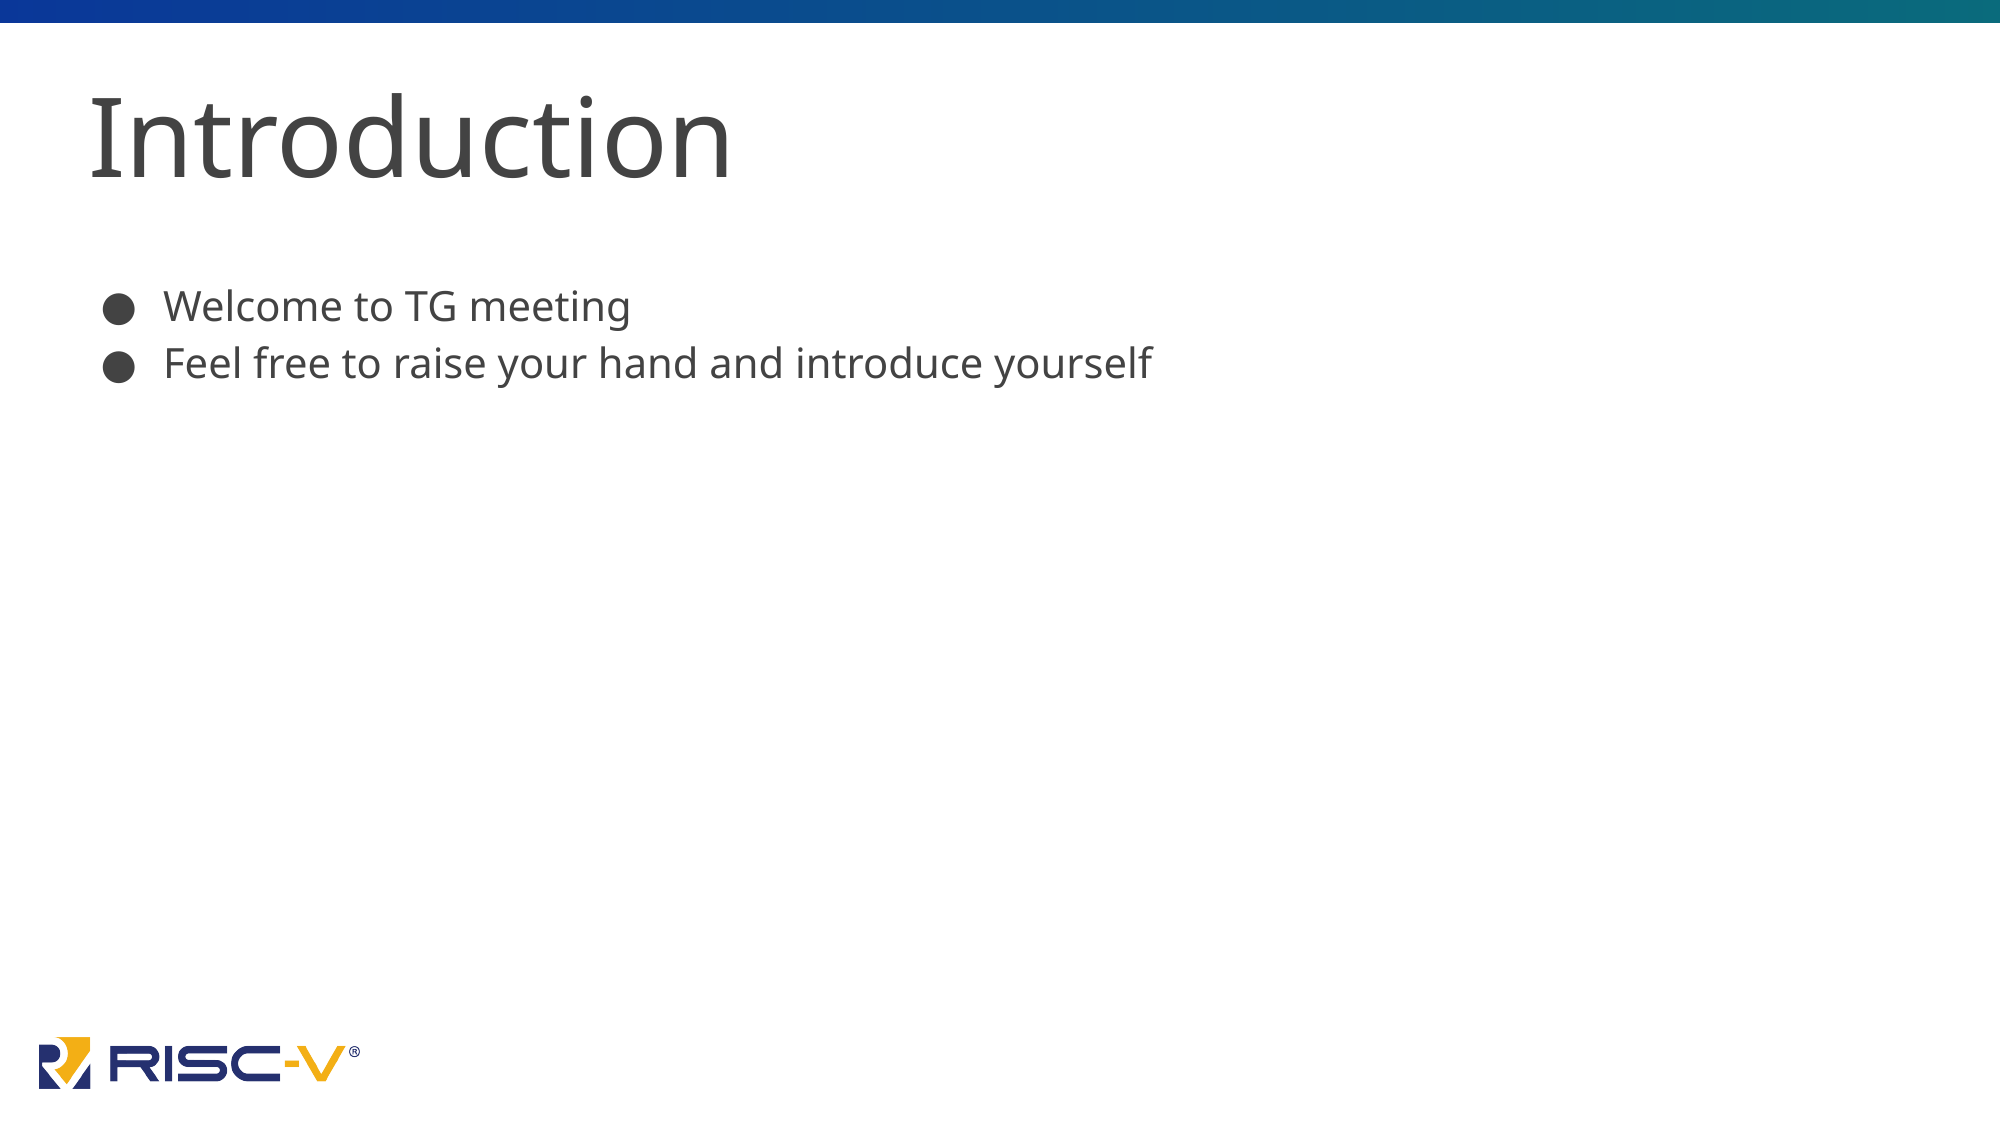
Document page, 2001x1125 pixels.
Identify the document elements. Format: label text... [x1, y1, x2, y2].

list Welcome to TG meeting Feel free to raise your hand and introduce yourself [68, 252, 1932, 1000]
picture [39, 1037, 360, 1089]
title Introduction [68, 47, 1932, 211]
